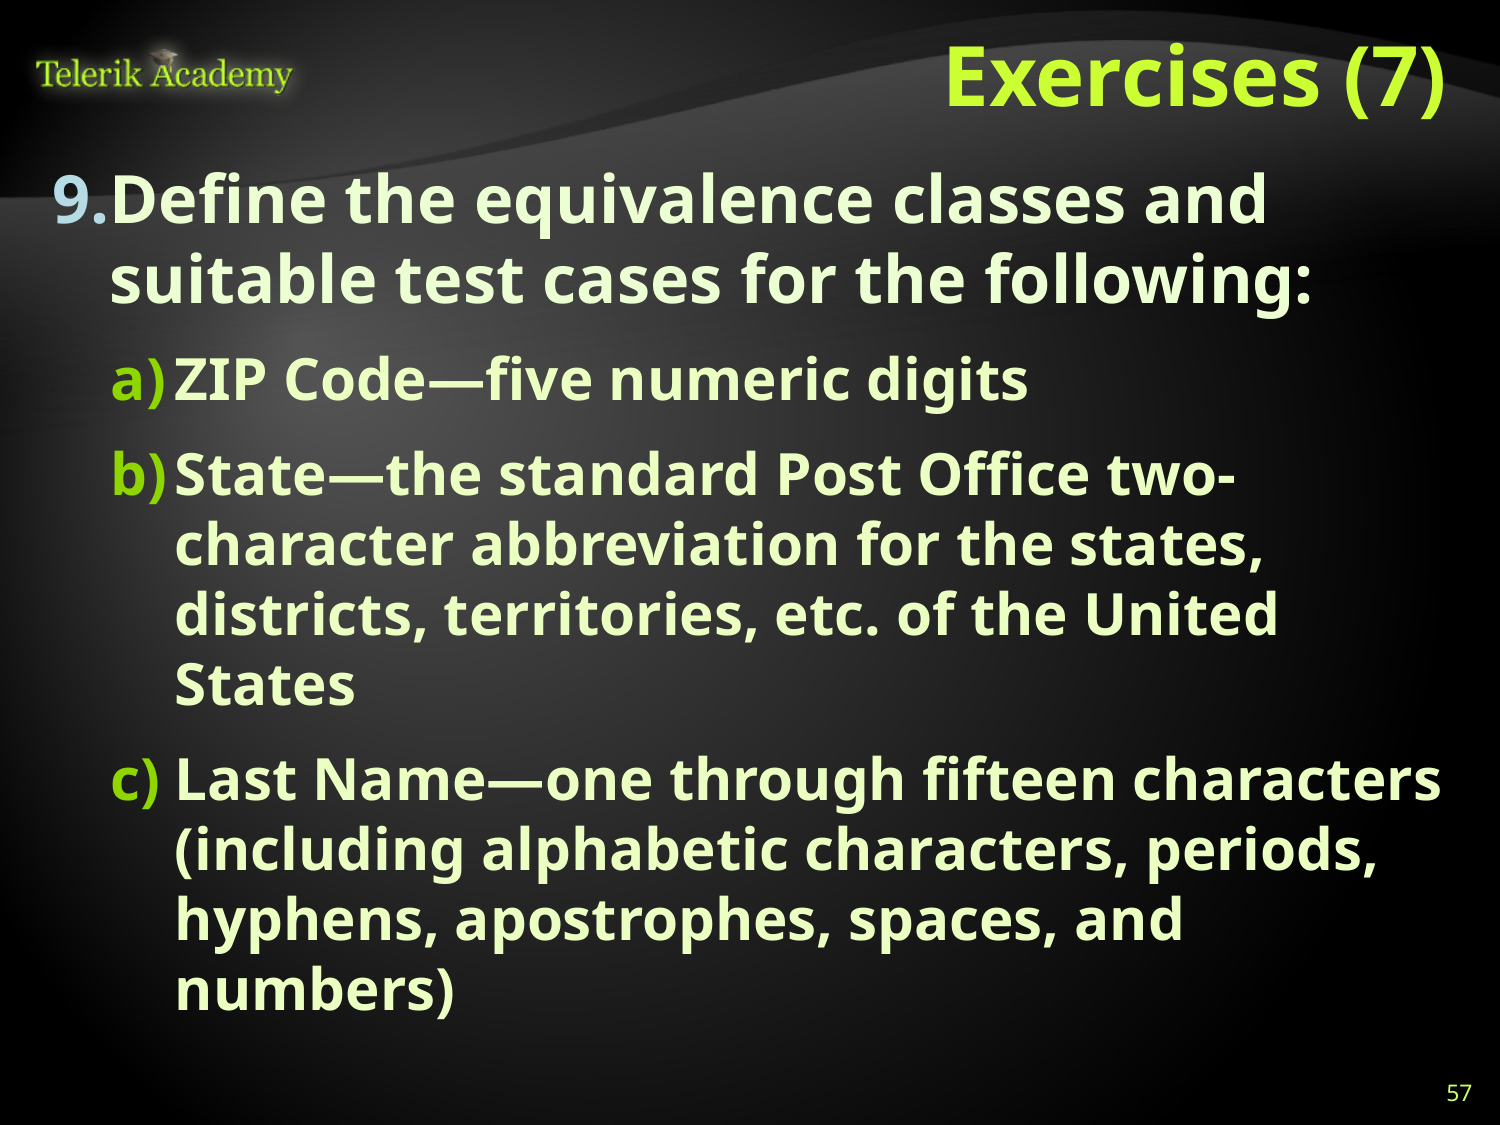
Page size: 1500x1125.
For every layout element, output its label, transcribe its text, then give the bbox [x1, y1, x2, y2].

picture [0, 0, 1500, 1125]
slide_number 57 [1412, 1074, 1488, 1113]
list Define the equivalence classes and suitable test cases for the following: ZIP Code—five numeric digits State—the standard Post Office two-character abbreviation for the states, districts, territories, etc. of the United States Last Name—one through fifteen characters (including alphabetic characters, periods, hyphens, apostrophes, spaces, and numbers) [37, 149, 1463, 1100]
title Exercises (7) [300, 12, 1463, 149]
